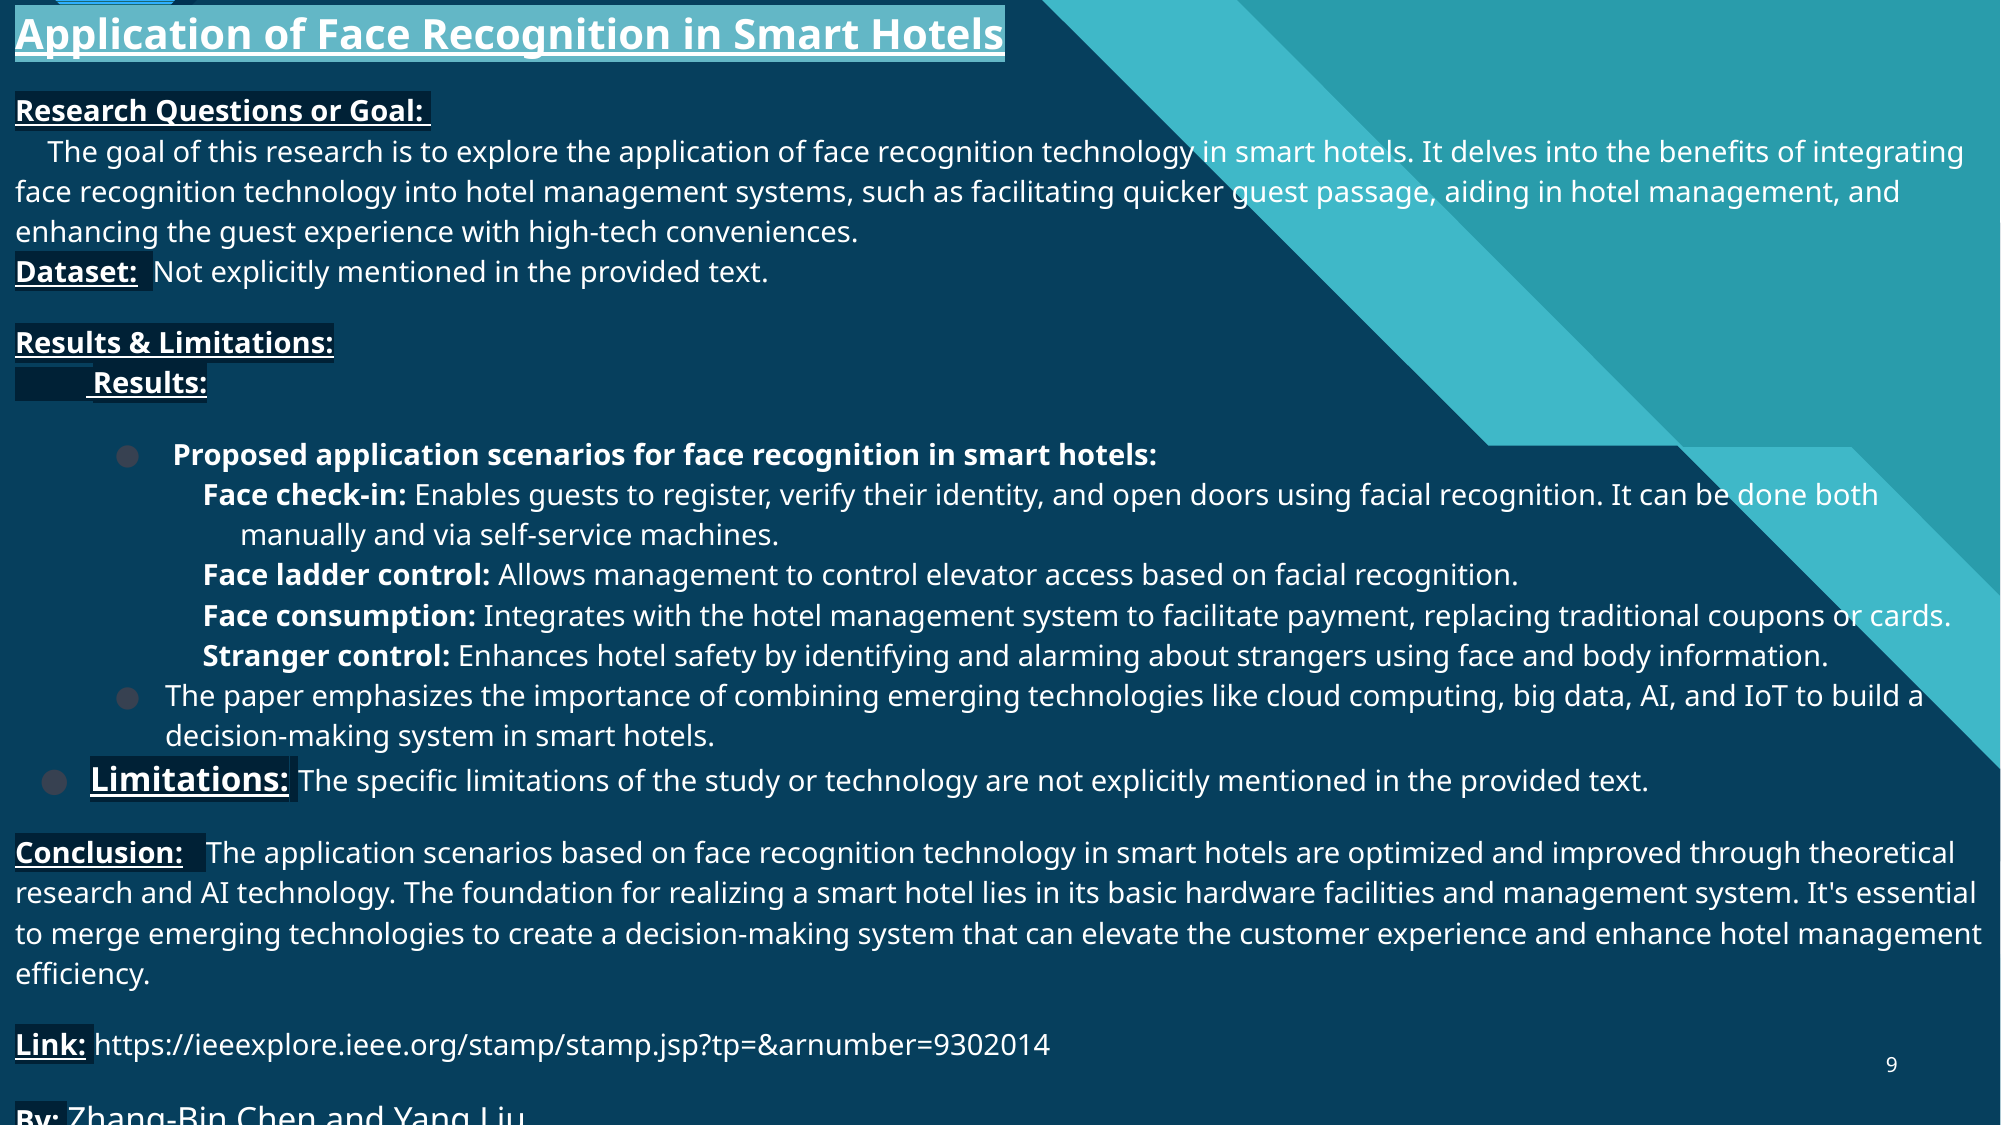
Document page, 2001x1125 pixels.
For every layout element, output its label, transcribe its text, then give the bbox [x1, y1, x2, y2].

list Application of Face Recognition in Smart Hotels Research Questions or Goal: The goal of this research is to explore the application of face recognition technology in smart hotels. It delves into the benefits of integrating face recognition technology into hotel management systems, such as facilitating quicker guest passage, aiding in hotel management, and enhancing the guest experience with high-tech conveniences. Dataset: Not explicitly mentioned in the provided text. Results & Limitations: Results: Proposed application scenarios for face recognition in smart hotels: Face check-in: Enables guests to register, verify their identity, and open doors using facial recognition. It can be done both manually and via self-service machines. Face ladder control: Allows management to control elevator access based on facial recognition. Face consumption: Integrates with the hotel management system to facilitate payment, replacing traditional coupons or cards. Stranger control: Enhances hotel safety by identifying and alarming about strangers using face and body information. The paper emphasizes the importance of combining emerging technologies like cloud computing, big data, AI, and IoT to build a decision-making system in smart hotels. Limitations: The specific limitations of the study or technology are not explicitly mentioned in the provided text. Conclusion: The application scenarios based on face recognition technology in smart hotels are optimized and improved through theoretical research and AI technology. The foundation for realizing a smart hotel lies in its basic hardware facilities and management system. It's essential to merge emerging technologies to create a decision-making system that can elevate the customer experience and enhance hotel management efficiency. Link: https://ieeexplore.ieee.org/stamp/stamp.jsp?tp=&arnumber=9302014 By: Zhang-Bin Chen and Yang Liu [0, 0, 2000, 1125]
